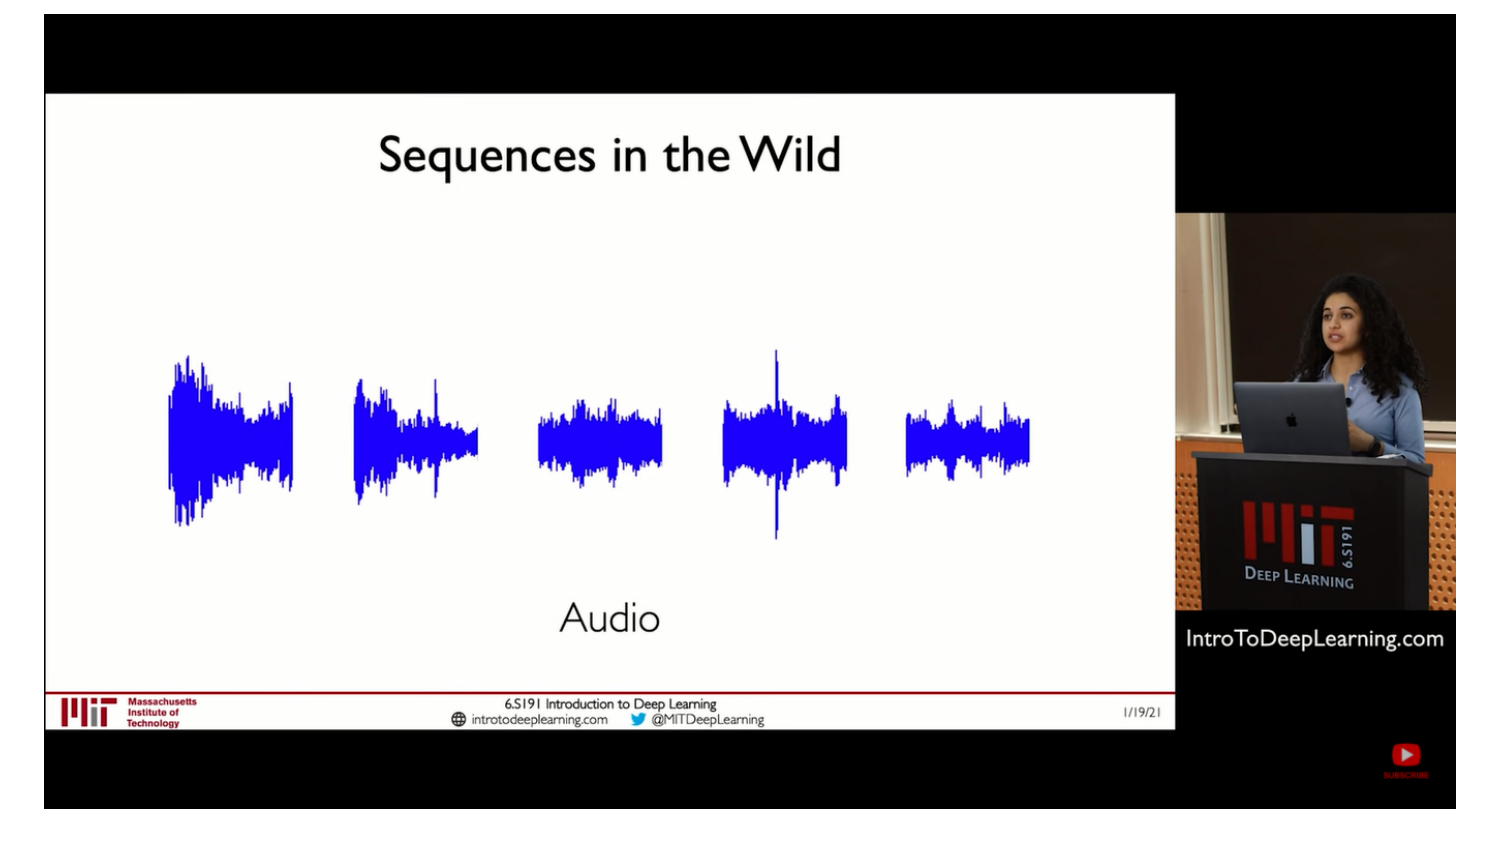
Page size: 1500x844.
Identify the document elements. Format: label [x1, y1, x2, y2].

picture [43, 14, 1457, 809]
